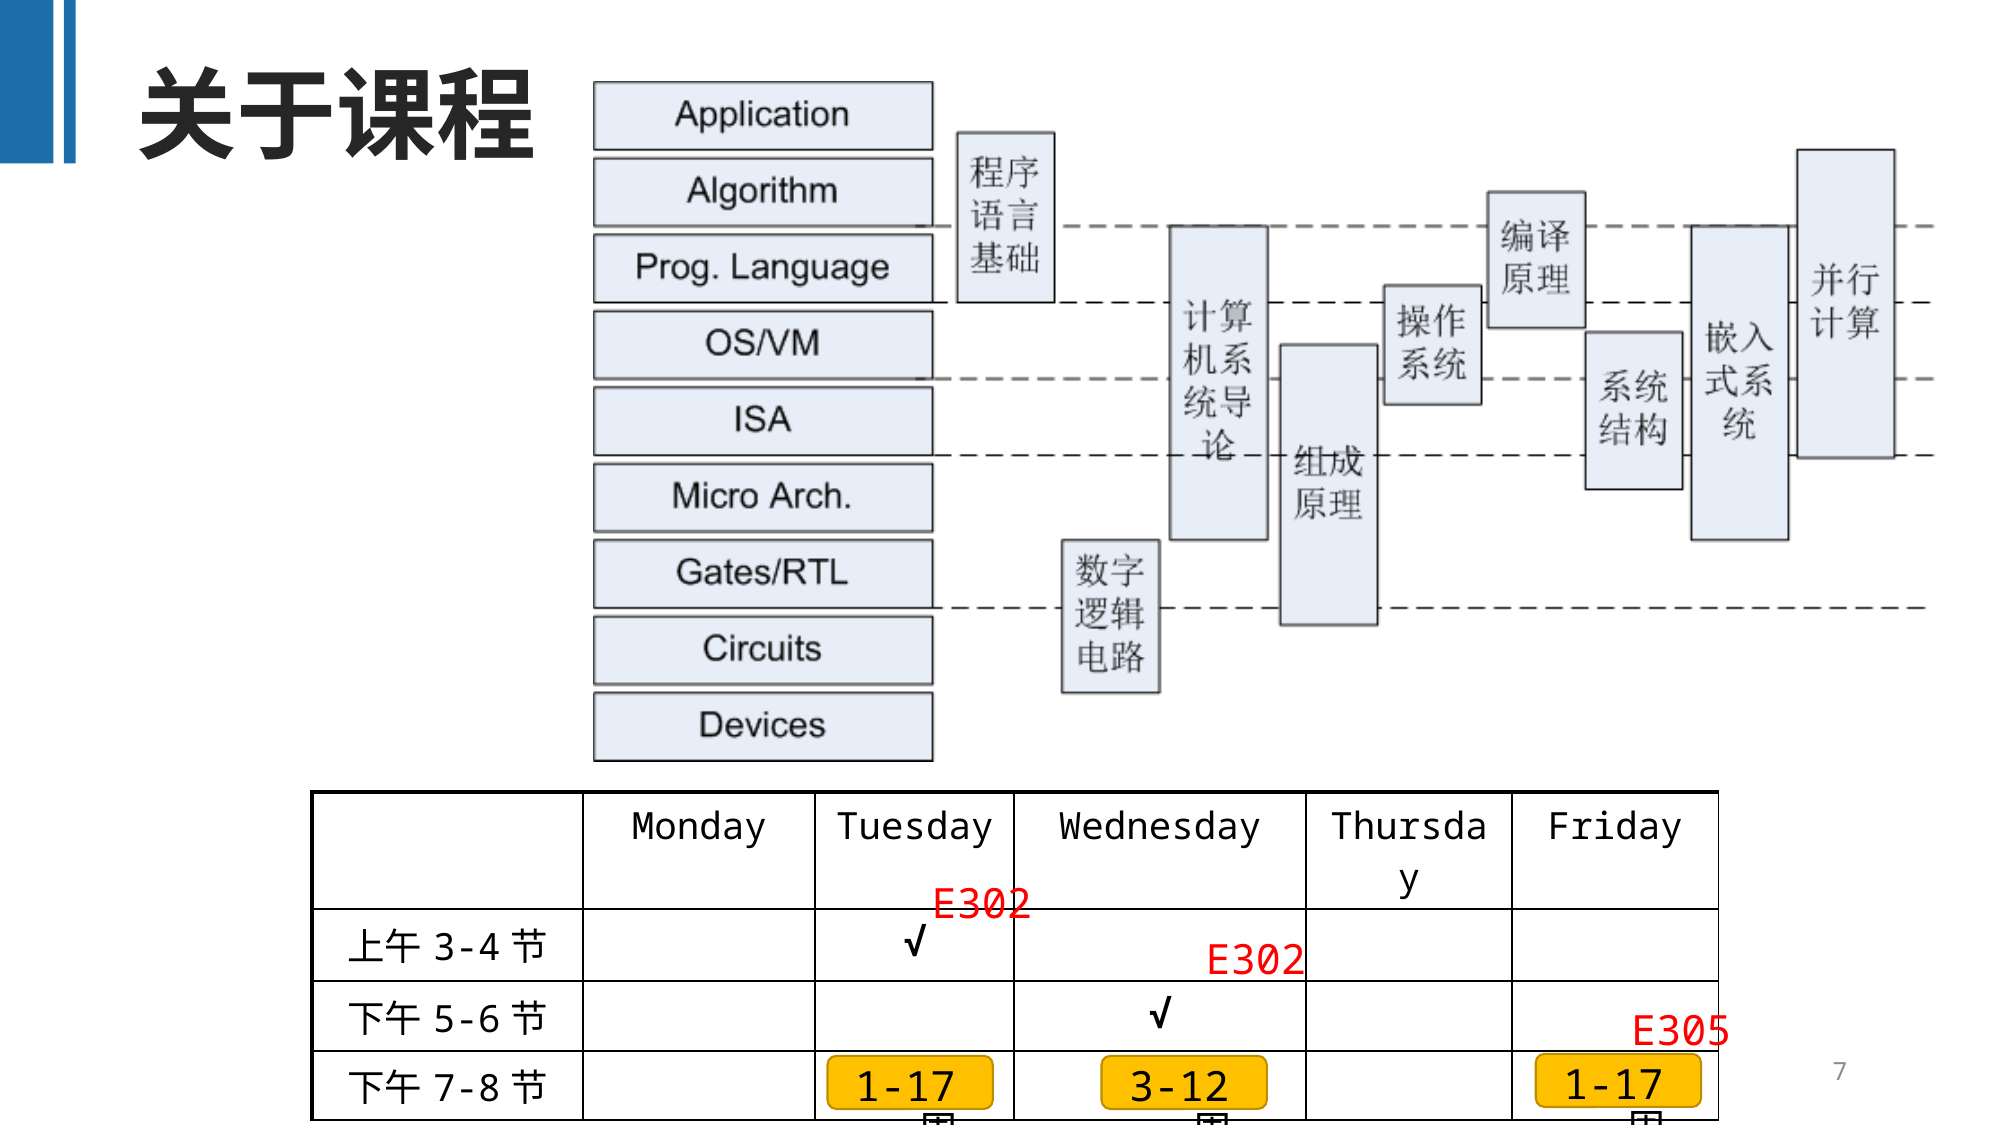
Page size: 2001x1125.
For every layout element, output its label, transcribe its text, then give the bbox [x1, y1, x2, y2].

slide_number 7 [1776, 1042, 1863, 1103]
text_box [312, 792, 1776, 1110]
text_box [0, 0, 76, 164]
text_box 关于课程 [121, 44, 552, 180]
picture [593, 81, 1935, 762]
